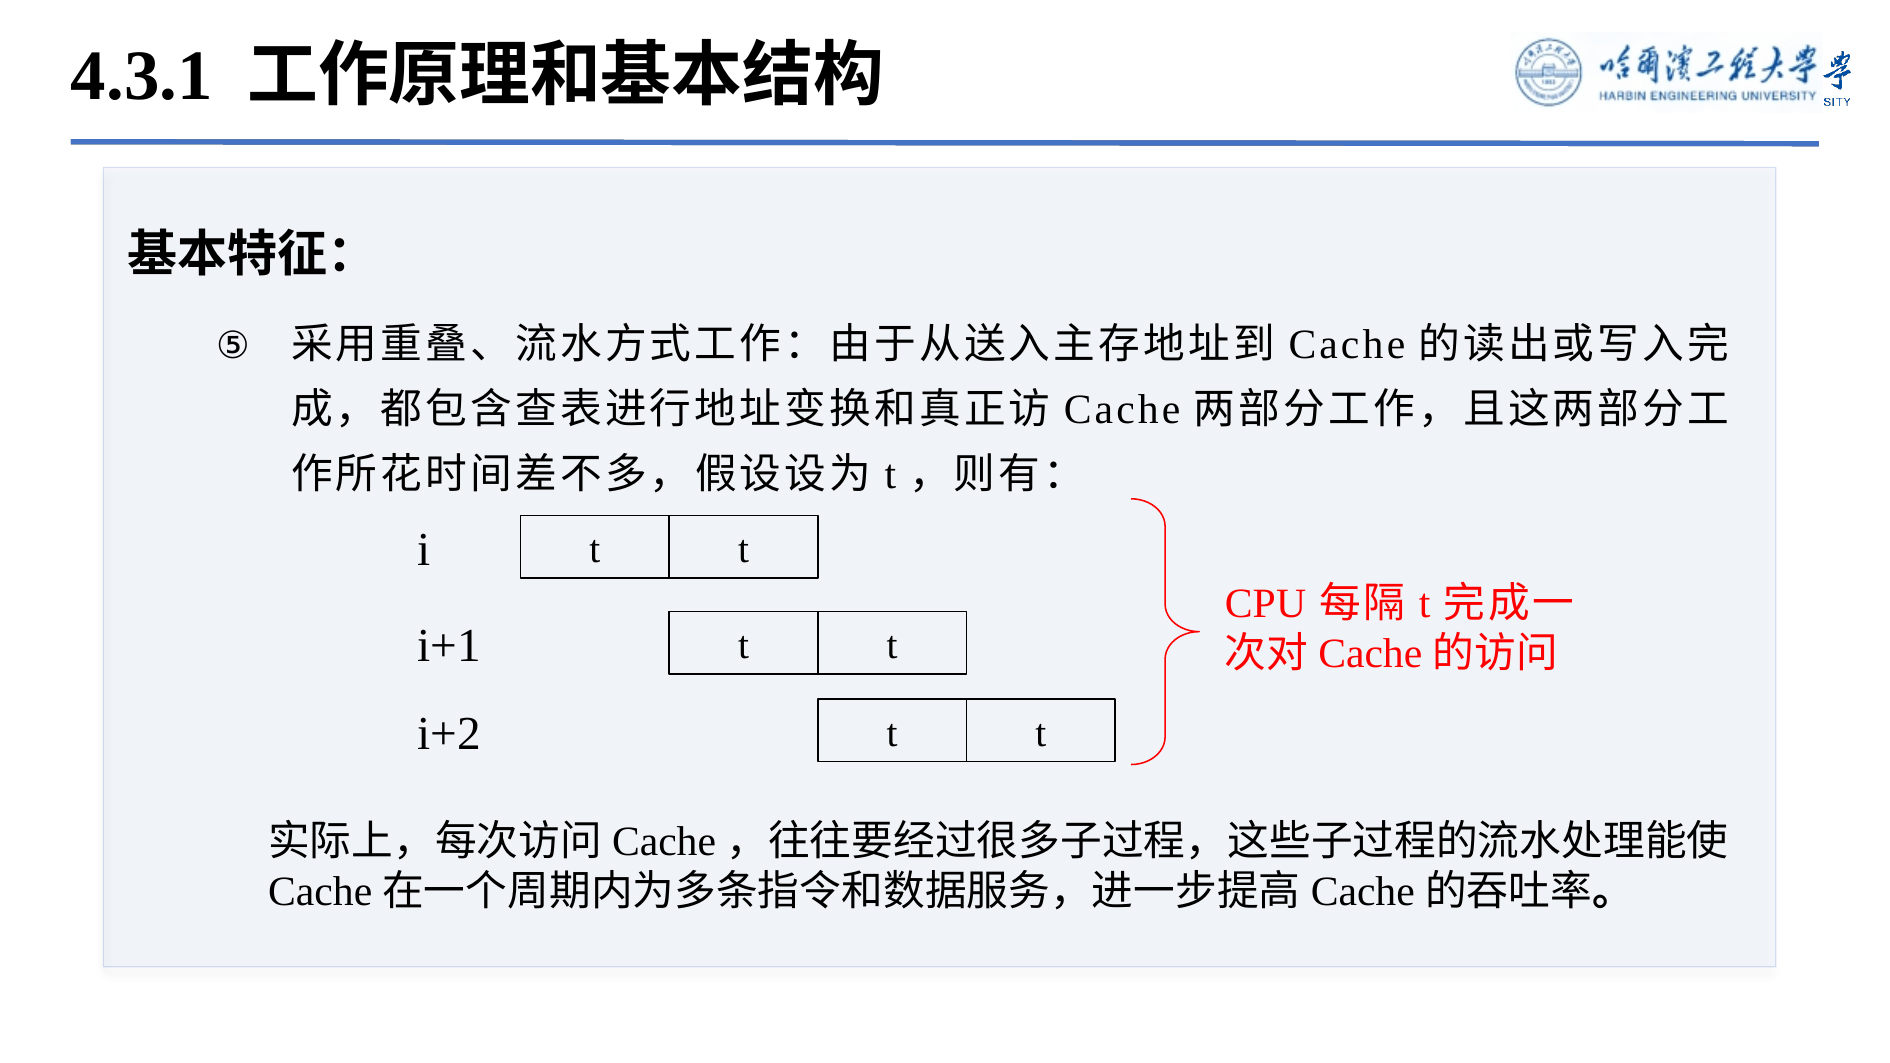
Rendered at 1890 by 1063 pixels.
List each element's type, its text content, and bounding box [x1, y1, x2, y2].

text_box 4.3.1 工作原理和基本结构 [70, 23, 1819, 118]
picture [1511, 28, 1865, 128]
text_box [402, 694, 1116, 768]
text_box 实际上，每次访问Cache，往往要经过很多子过程，这些子过程的流水处理能使Cache在一个周期内为多条指令和数据服务，进一步提高Cache的吞吐率。 [253, 806, 1776, 922]
text_box [1131, 498, 1200, 765]
text_box [102, 166, 1777, 968]
text_box CPU每隔t完成一次对Cache的访问 [1210, 568, 1590, 684]
text_box 基本特征： [112, 214, 1059, 290]
text_box 采用重叠、流水方式工作：由于从送入主存地址到Cache的读出或写入完成，都包含查表进行地址变换和真正访Cache两部分工作，且这两部分工作所花时间差不多，假设设为t，则有： [201, 282, 1782, 582]
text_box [402, 606, 967, 680]
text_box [402, 511, 818, 584]
